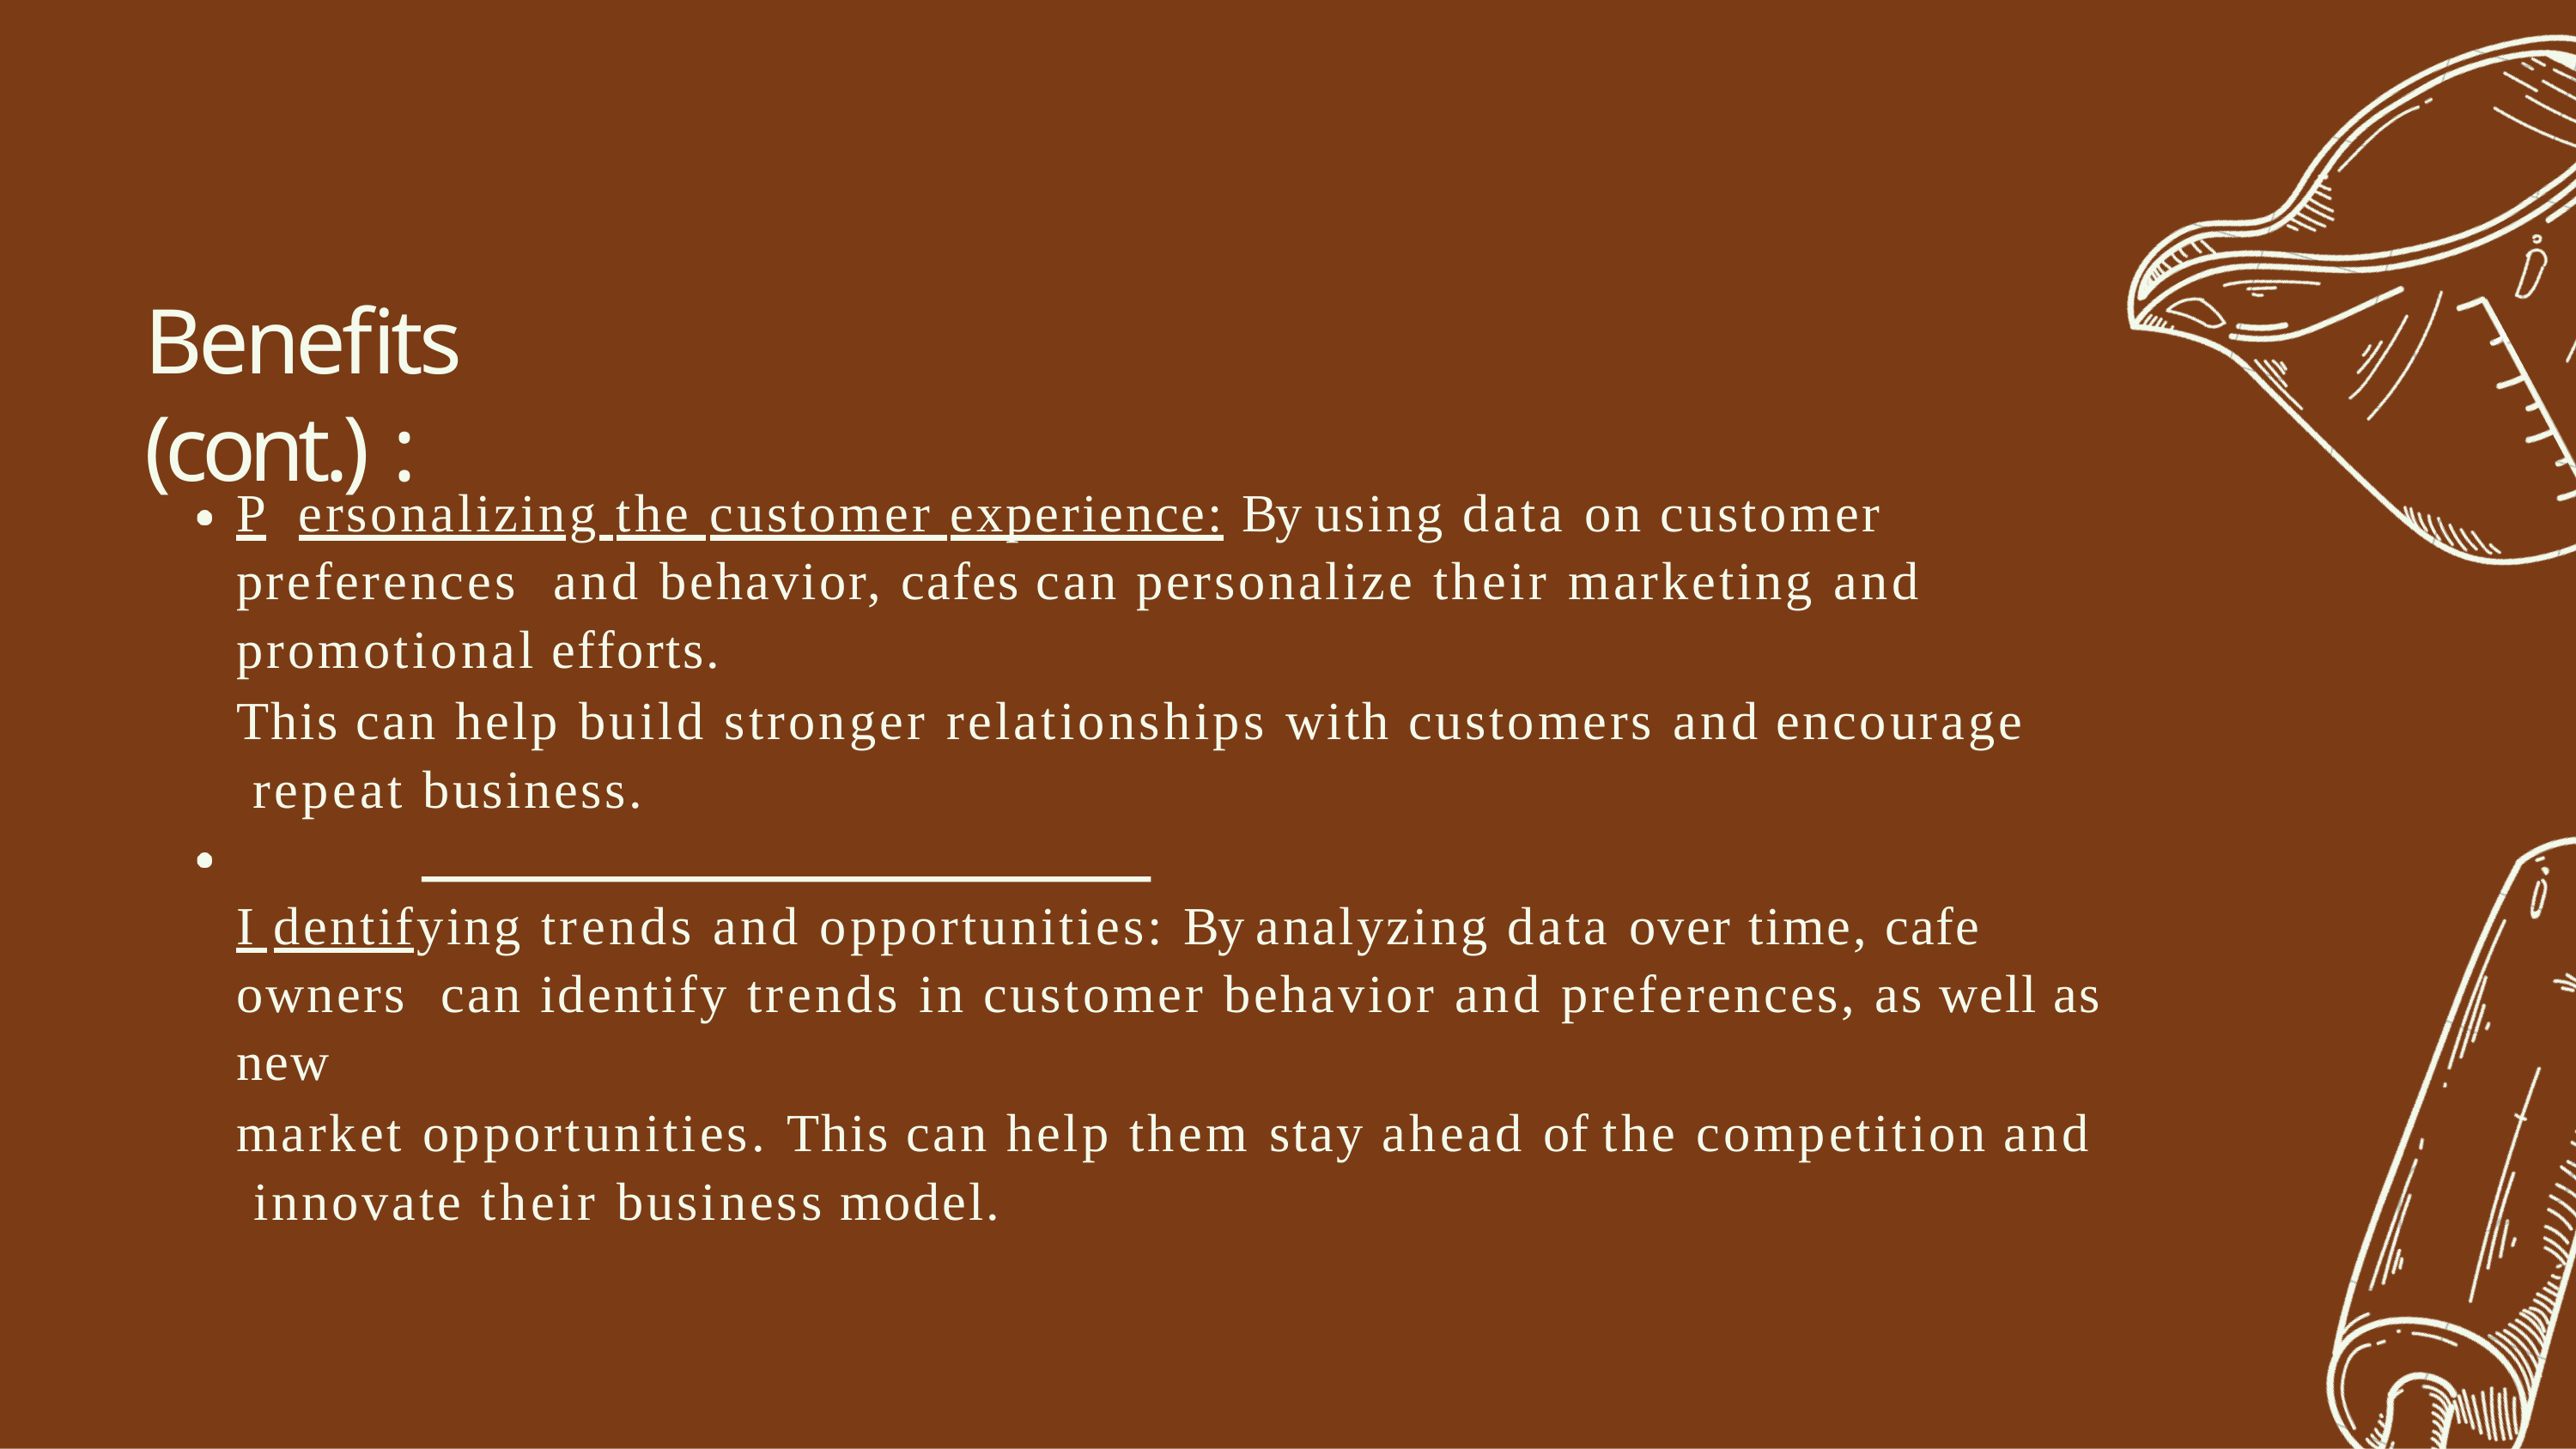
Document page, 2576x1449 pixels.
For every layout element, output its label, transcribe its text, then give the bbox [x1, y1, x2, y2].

text_box [197, 852, 212, 868]
text_box [197, 510, 212, 525]
text_box P ersonalizing the customer experience: By using data on customer preferences and behavior, cafes can personalize their marketing and promotional efforts. This can help build stronger relationships with customers and encourage repeat business. I dentifying trends and opportunities: By analyzing data over time, cafe owners can identify trends in customer behavior and preferences, as well as new market opportunities. This can help them stay ahead of the competition and innovate their business model. [234, 472, 1852, 1232]
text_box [1856, 0, 2576, 1449]
title Benefits (cont.) : [143, 282, 732, 526]
